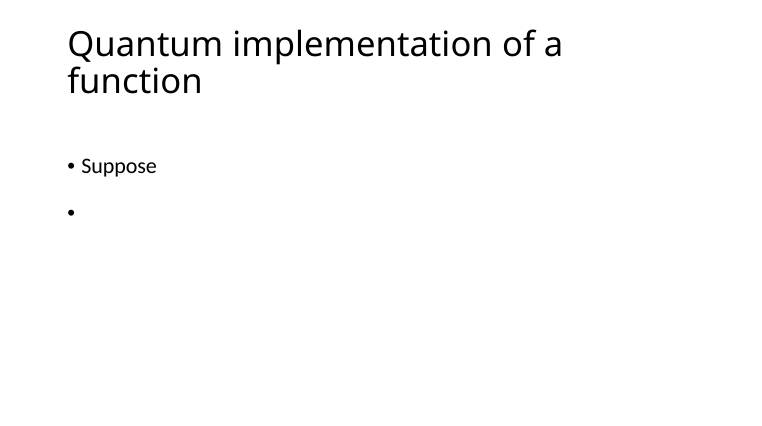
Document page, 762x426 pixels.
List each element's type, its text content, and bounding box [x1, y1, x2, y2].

title Quantum implementation of a function [52, 22, 710, 105]
